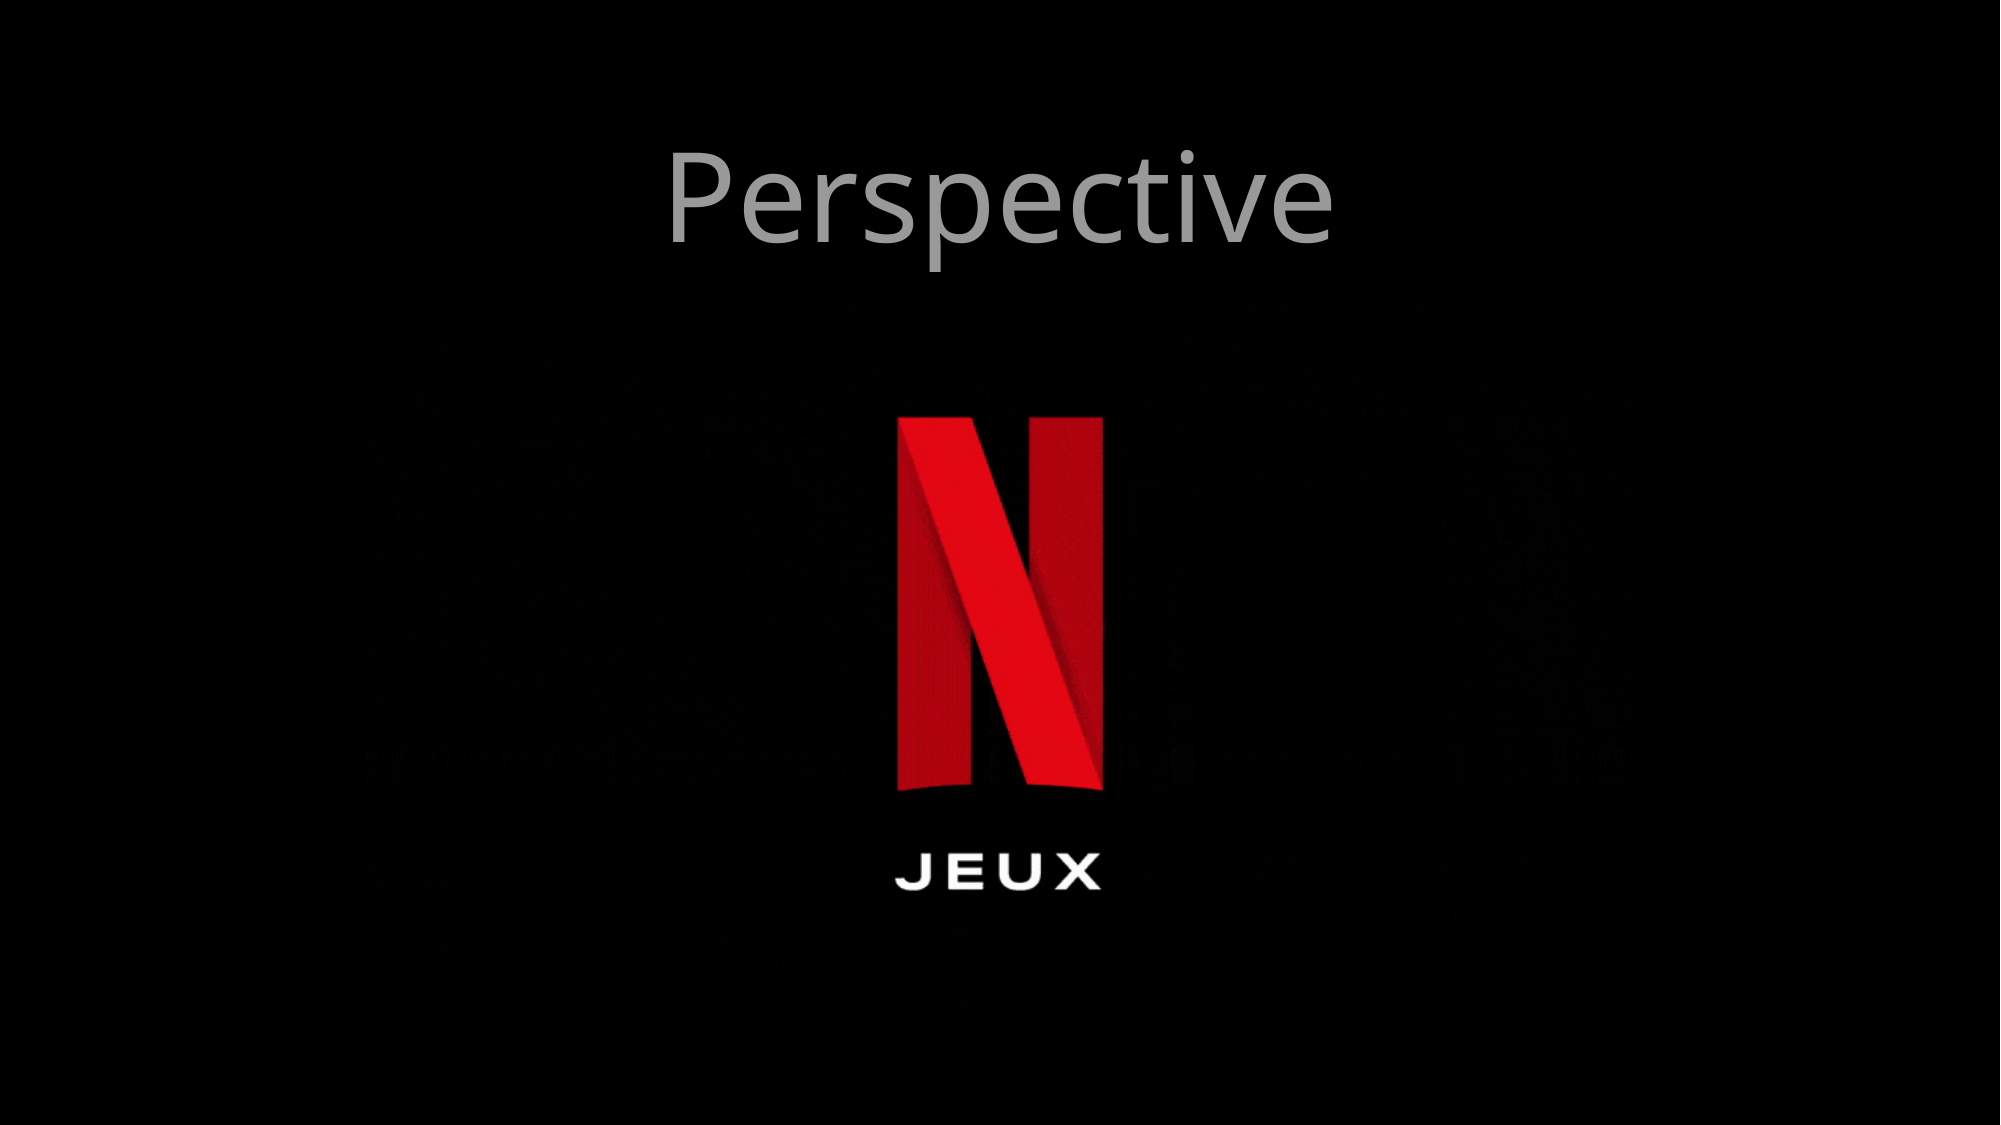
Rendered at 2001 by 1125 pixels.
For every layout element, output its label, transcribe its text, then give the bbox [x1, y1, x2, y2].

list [364, 298, 1635, 1014]
title Perspective [137, 59, 1863, 278]
